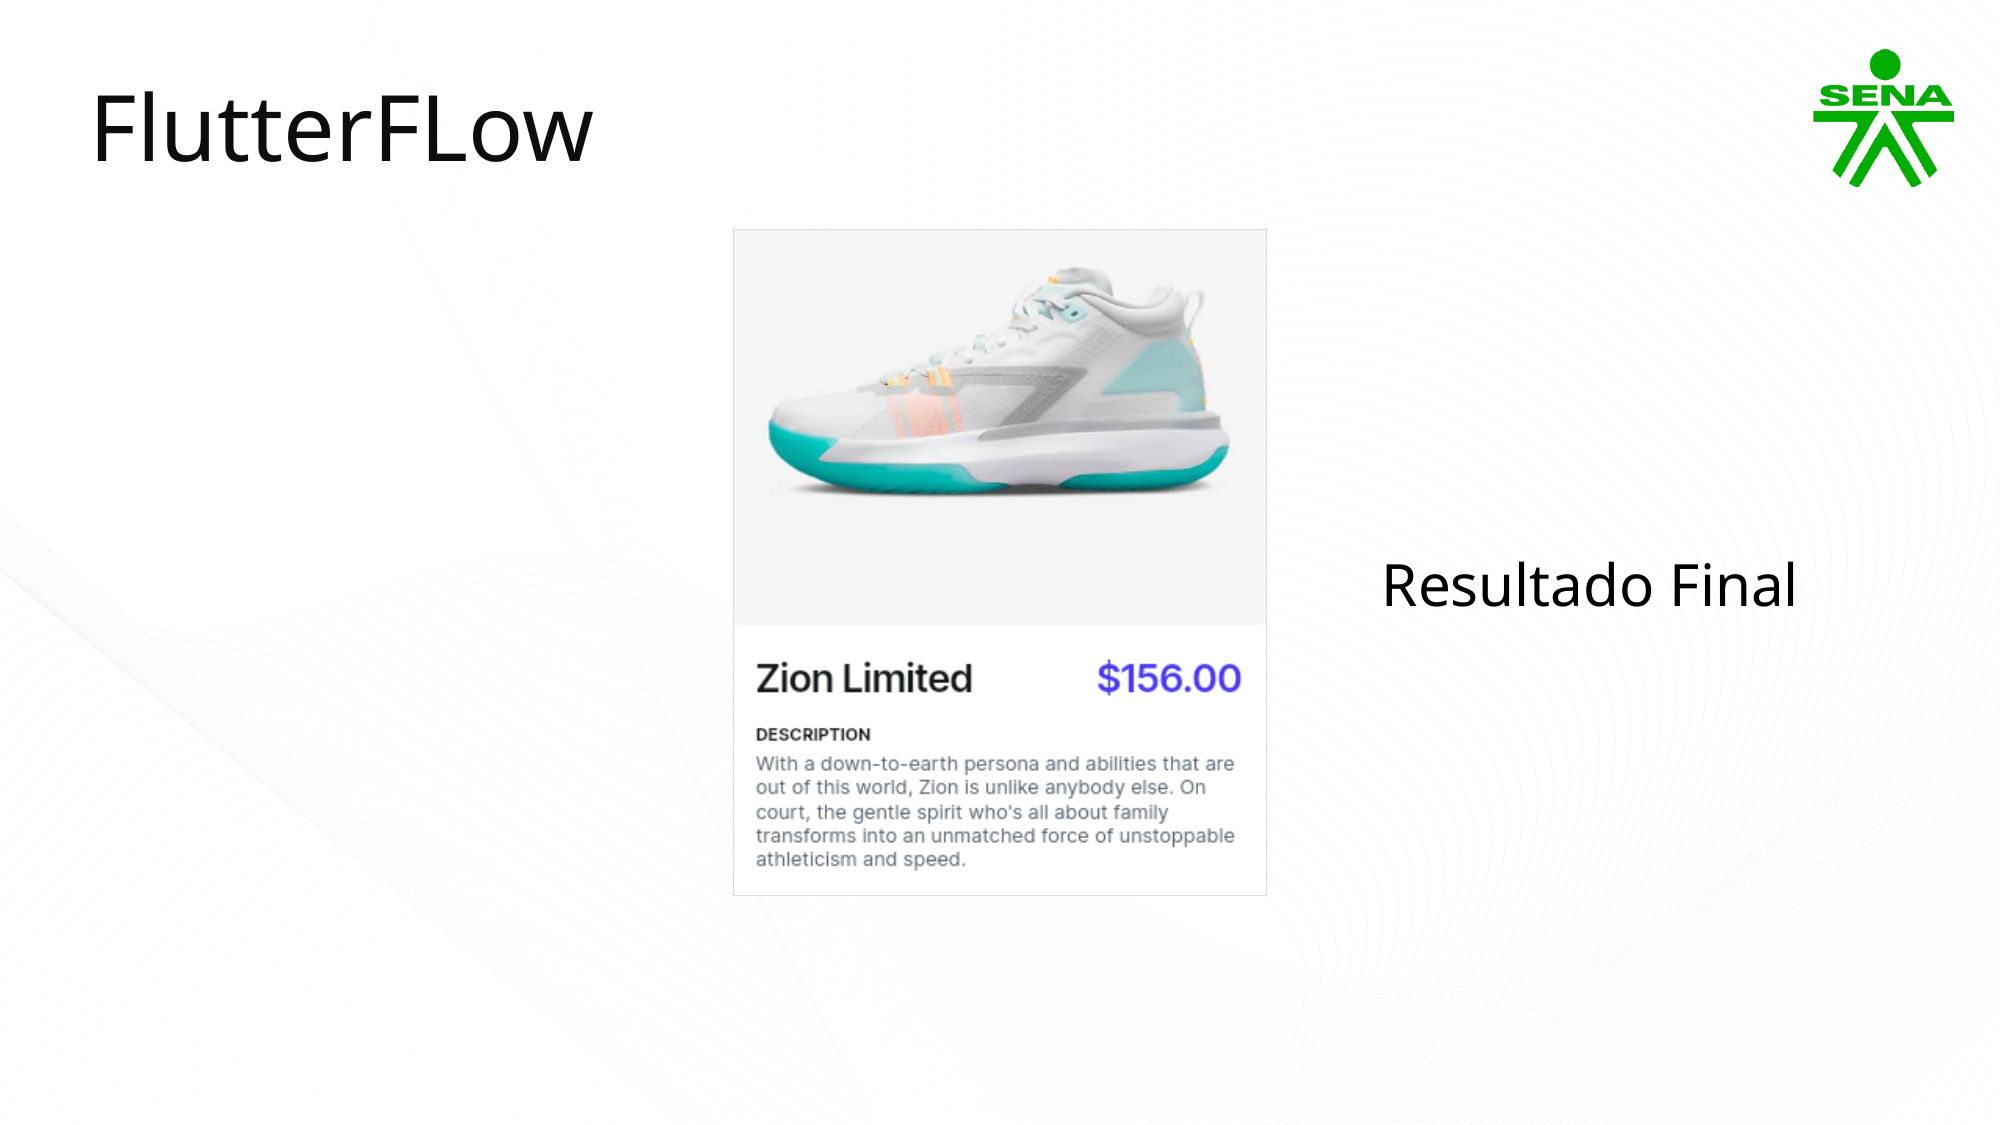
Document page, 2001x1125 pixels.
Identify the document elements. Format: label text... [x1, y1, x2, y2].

picture [0, 0, 2000, 1125]
text_box Resultado Final [1367, 540, 2000, 626]
text_box FlutterFLow [74, 75, 1800, 186]
